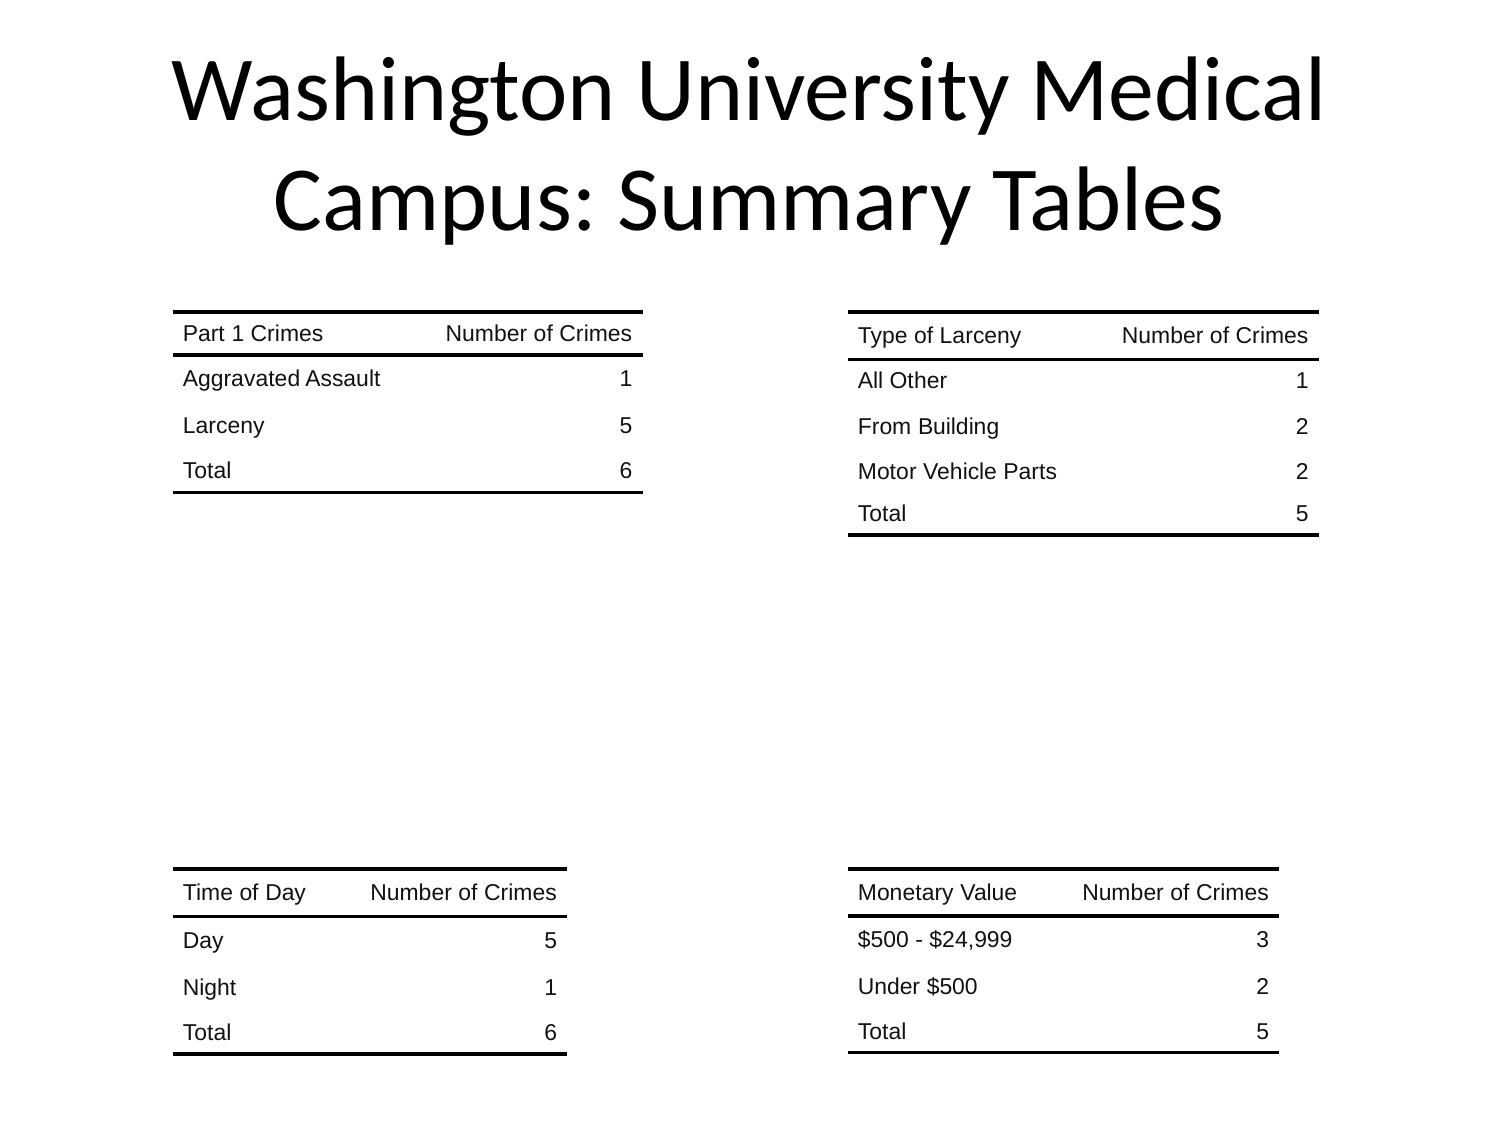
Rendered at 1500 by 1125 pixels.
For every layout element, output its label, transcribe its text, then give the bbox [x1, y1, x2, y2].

title Washington University Medical Campus: Summary Tables [75, 45, 1425, 233]
table_cell 2 [1051, 963, 1279, 1010]
table_cell 5 [1051, 1010, 1279, 1051]
table_cell 2 [1090, 450, 1319, 493]
table_header Number of Crimes [414, 314, 643, 353]
table_header Number of Crimes [1090, 314, 1319, 358]
table_cell Motor Vehicle Parts [848, 450, 1090, 493]
table_header Part 1 Crimes [173, 314, 414, 353]
table_cell Larceny [173, 402, 414, 449]
table_cell 2 [1090, 402, 1319, 450]
table_cell Total [173, 1011, 339, 1052]
table_header Number of Crimes [339, 871, 567, 915]
table_cell 5 [414, 402, 643, 449]
table_cell From Building [848, 402, 1090, 450]
table_cell 1 [414, 357, 643, 402]
table_cell Aggravated Assault [173, 357, 414, 402]
table_cell Under $500 [848, 963, 1051, 1010]
table_header Time of Day [173, 871, 339, 915]
table_cell All Other [848, 361, 1090, 402]
table_cell 3 [1051, 918, 1279, 963]
table_cell 5 [1090, 493, 1319, 533]
table_cell Night [173, 964, 339, 1011]
table_cell $500 - $24,999 [848, 918, 1051, 963]
table_cell Day [173, 918, 339, 964]
table_cell Total [848, 493, 1090, 533]
table_header Number of Crimes [1051, 871, 1279, 914]
table_header Monetary Value [848, 871, 1051, 914]
table_header Type of Larceny [848, 314, 1090, 358]
table_cell Total [173, 449, 414, 491]
table_cell Total [848, 1010, 1051, 1051]
table_cell 6 [339, 1011, 567, 1052]
table_cell 1 [339, 964, 567, 1011]
table_cell 5 [339, 918, 567, 964]
table_cell 6 [414, 449, 643, 491]
table_cell 1 [1090, 361, 1319, 402]
